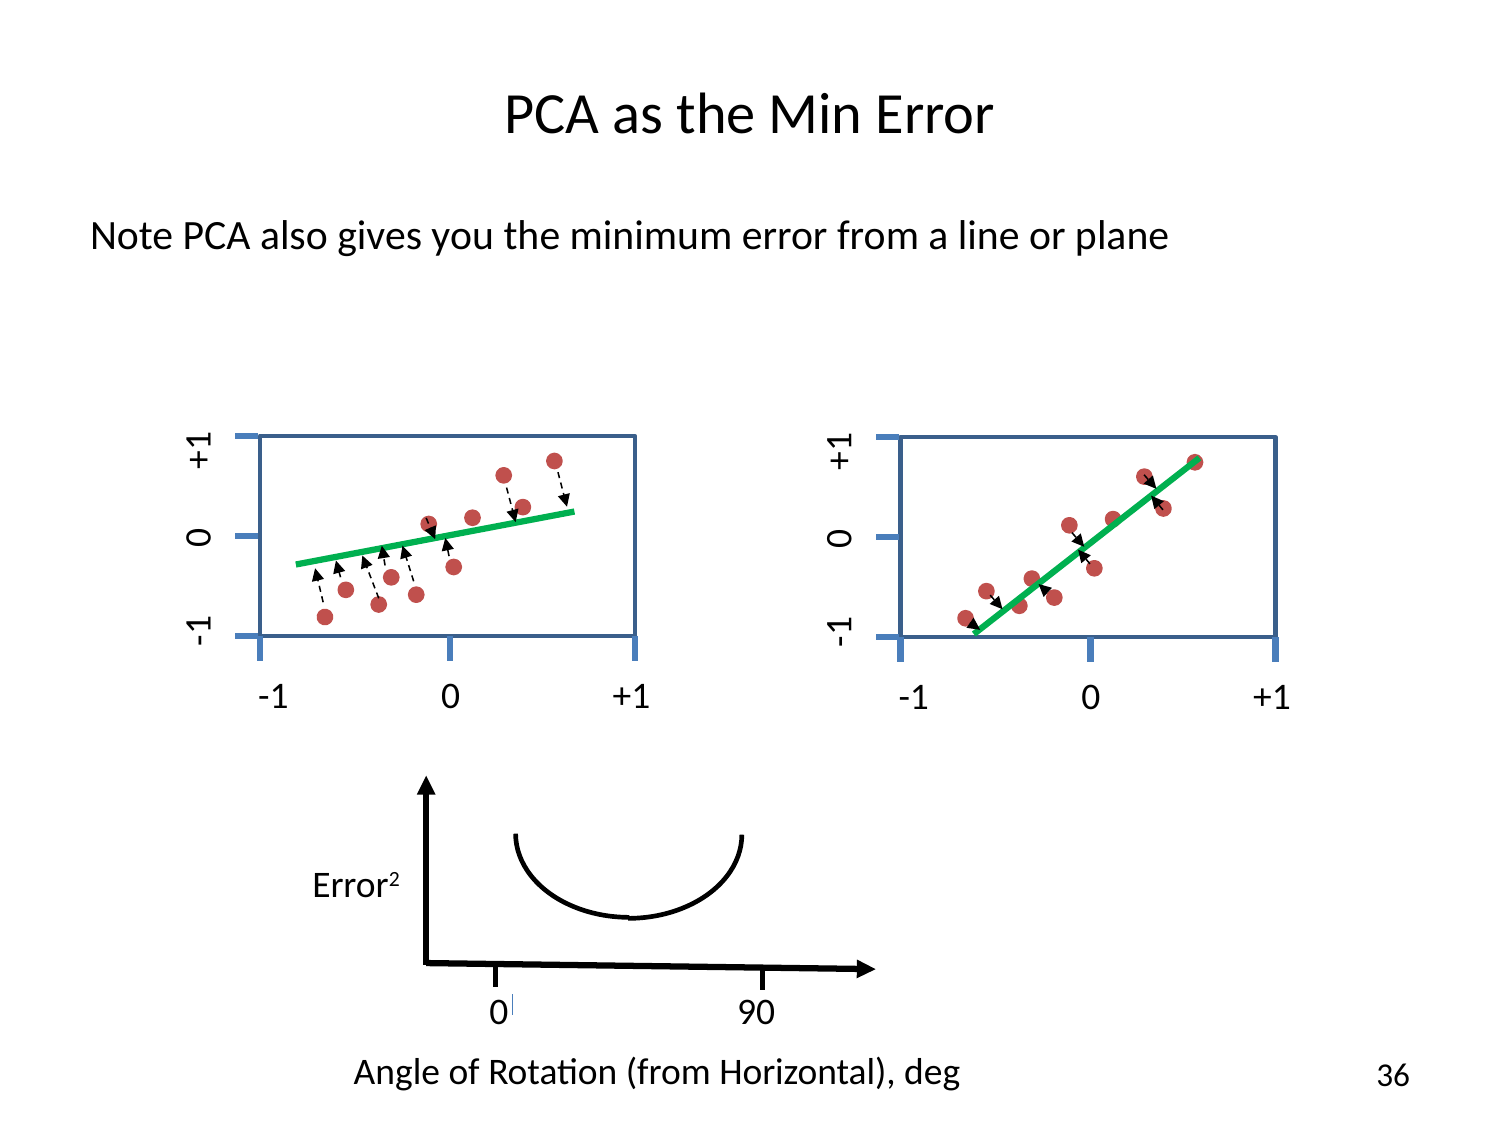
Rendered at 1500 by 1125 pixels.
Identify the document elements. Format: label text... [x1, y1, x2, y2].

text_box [969, 622, 981, 630]
title PCA as the Min Error [75, 45, 1425, 175]
text_box [316, 608, 334, 626]
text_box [1077, 549, 1091, 565]
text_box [402, 545, 414, 582]
text_box [337, 581, 355, 599]
text_box Error2 [297, 852, 415, 913]
text_box [546, 452, 563, 470]
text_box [444, 537, 450, 557]
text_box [425, 517, 436, 540]
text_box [295, 511, 575, 565]
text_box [362, 555, 379, 599]
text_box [506, 487, 516, 523]
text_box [1038, 583, 1047, 592]
text_box [370, 598, 388, 613]
text_box -1 0 +1 [806, 399, 867, 523]
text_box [786, 525, 968, 549]
slide_number 36 [1074, 1042, 1425, 1103]
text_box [1071, 532, 1085, 547]
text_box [427, 962, 876, 970]
text_box [407, 586, 425, 603]
text_box [258, 434, 637, 638]
text_box -1 0 +1 [165, 398, 226, 522]
text_box -1 0 +1 [165, 556, 226, 661]
text_box [957, 609, 968, 627]
text_box [898, 435, 1278, 639]
text_box [520, 498, 532, 509]
text_box [628, 834, 743, 920]
list Note PCA also gives you the minimum error from a line or plane [75, 200, 1425, 1005]
text_box -1 0 +1 [806, 557, 867, 663]
text_box Angle of Rotation (from Horizontal), deg [338, 1039, 976, 1100]
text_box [1143, 474, 1157, 490]
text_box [335, 560, 341, 578]
text_box -1 0 +1 [243, 663, 748, 724]
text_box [557, 471, 568, 507]
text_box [314, 568, 324, 603]
text_box -1 0 +1 [883, 664, 1389, 725]
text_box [1150, 495, 1164, 510]
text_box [973, 457, 1200, 635]
text_box [384, 573, 397, 586]
text_box [514, 833, 630, 919]
text_box 0 90 [474, 979, 791, 1040]
text_box [495, 467, 513, 484]
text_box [146, 524, 290, 548]
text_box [381, 545, 386, 566]
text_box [989, 594, 1003, 610]
